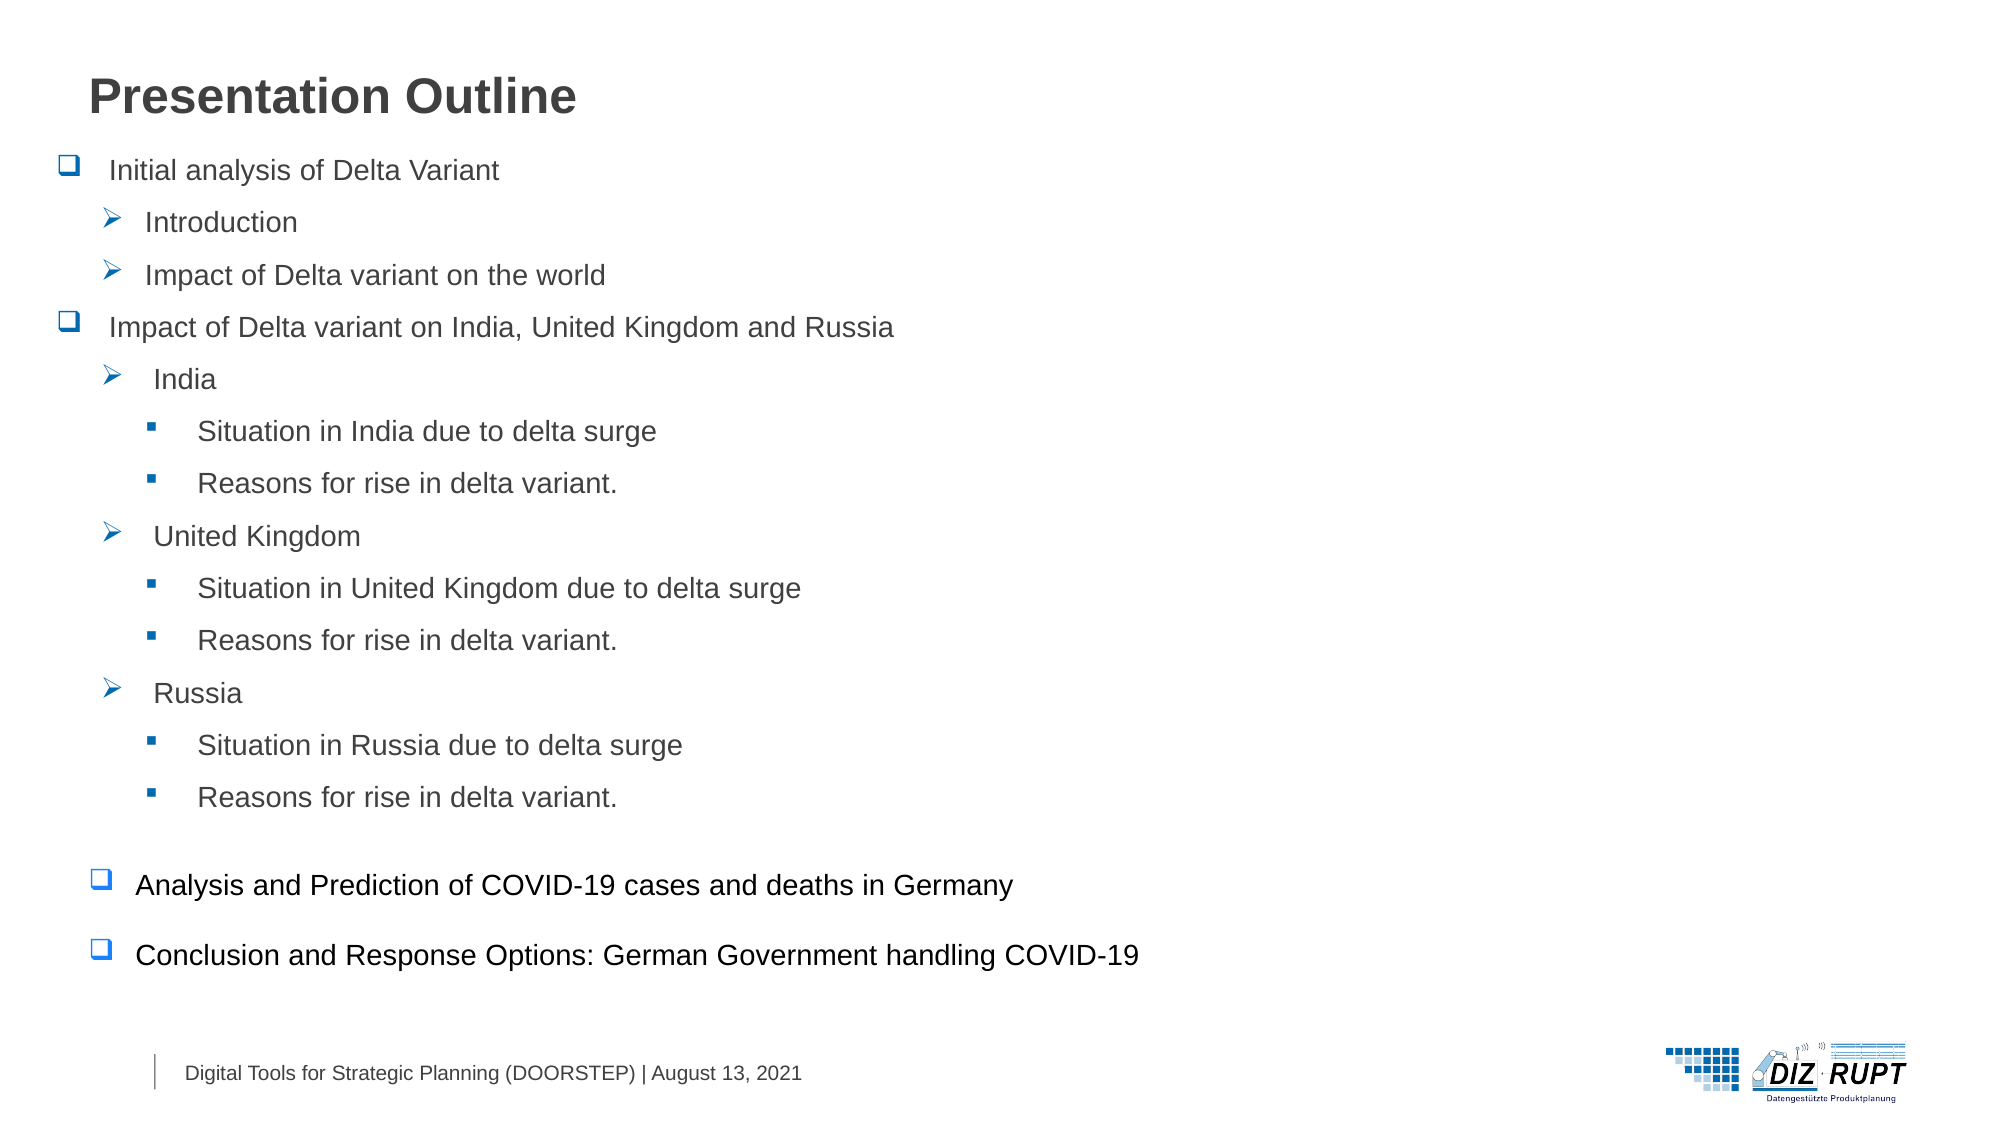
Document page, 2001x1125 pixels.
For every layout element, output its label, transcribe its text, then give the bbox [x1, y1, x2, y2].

title Presentation Outline [88, 70, 1912, 136]
list Initial analysis of Delta Variant Introduction Impact of Delta variant on the world Impact of Delta variant on India, United Kingdom and Russia India Situation in India due to delta surge Reasons for rise in delta variant. United Kingdom Situation in United Kingdom due to delta surge Reasons for rise in delta variant. Russia Situation in Russia due to delta surge Reasons for rise in delta variant. [56, 155, 1879, 831]
footer Digital Tools for Strategic Planning (DOORSTEP) | August 13, 2021 [184, 1048, 1000, 1096]
picture [1666, 1039, 1912, 1104]
text_box Analysis and Prediction of COVID-19 cases and deaths in Germany Conclusion and Response Options: German Government handling COVID-19 [0, 865, 1527, 1013]
